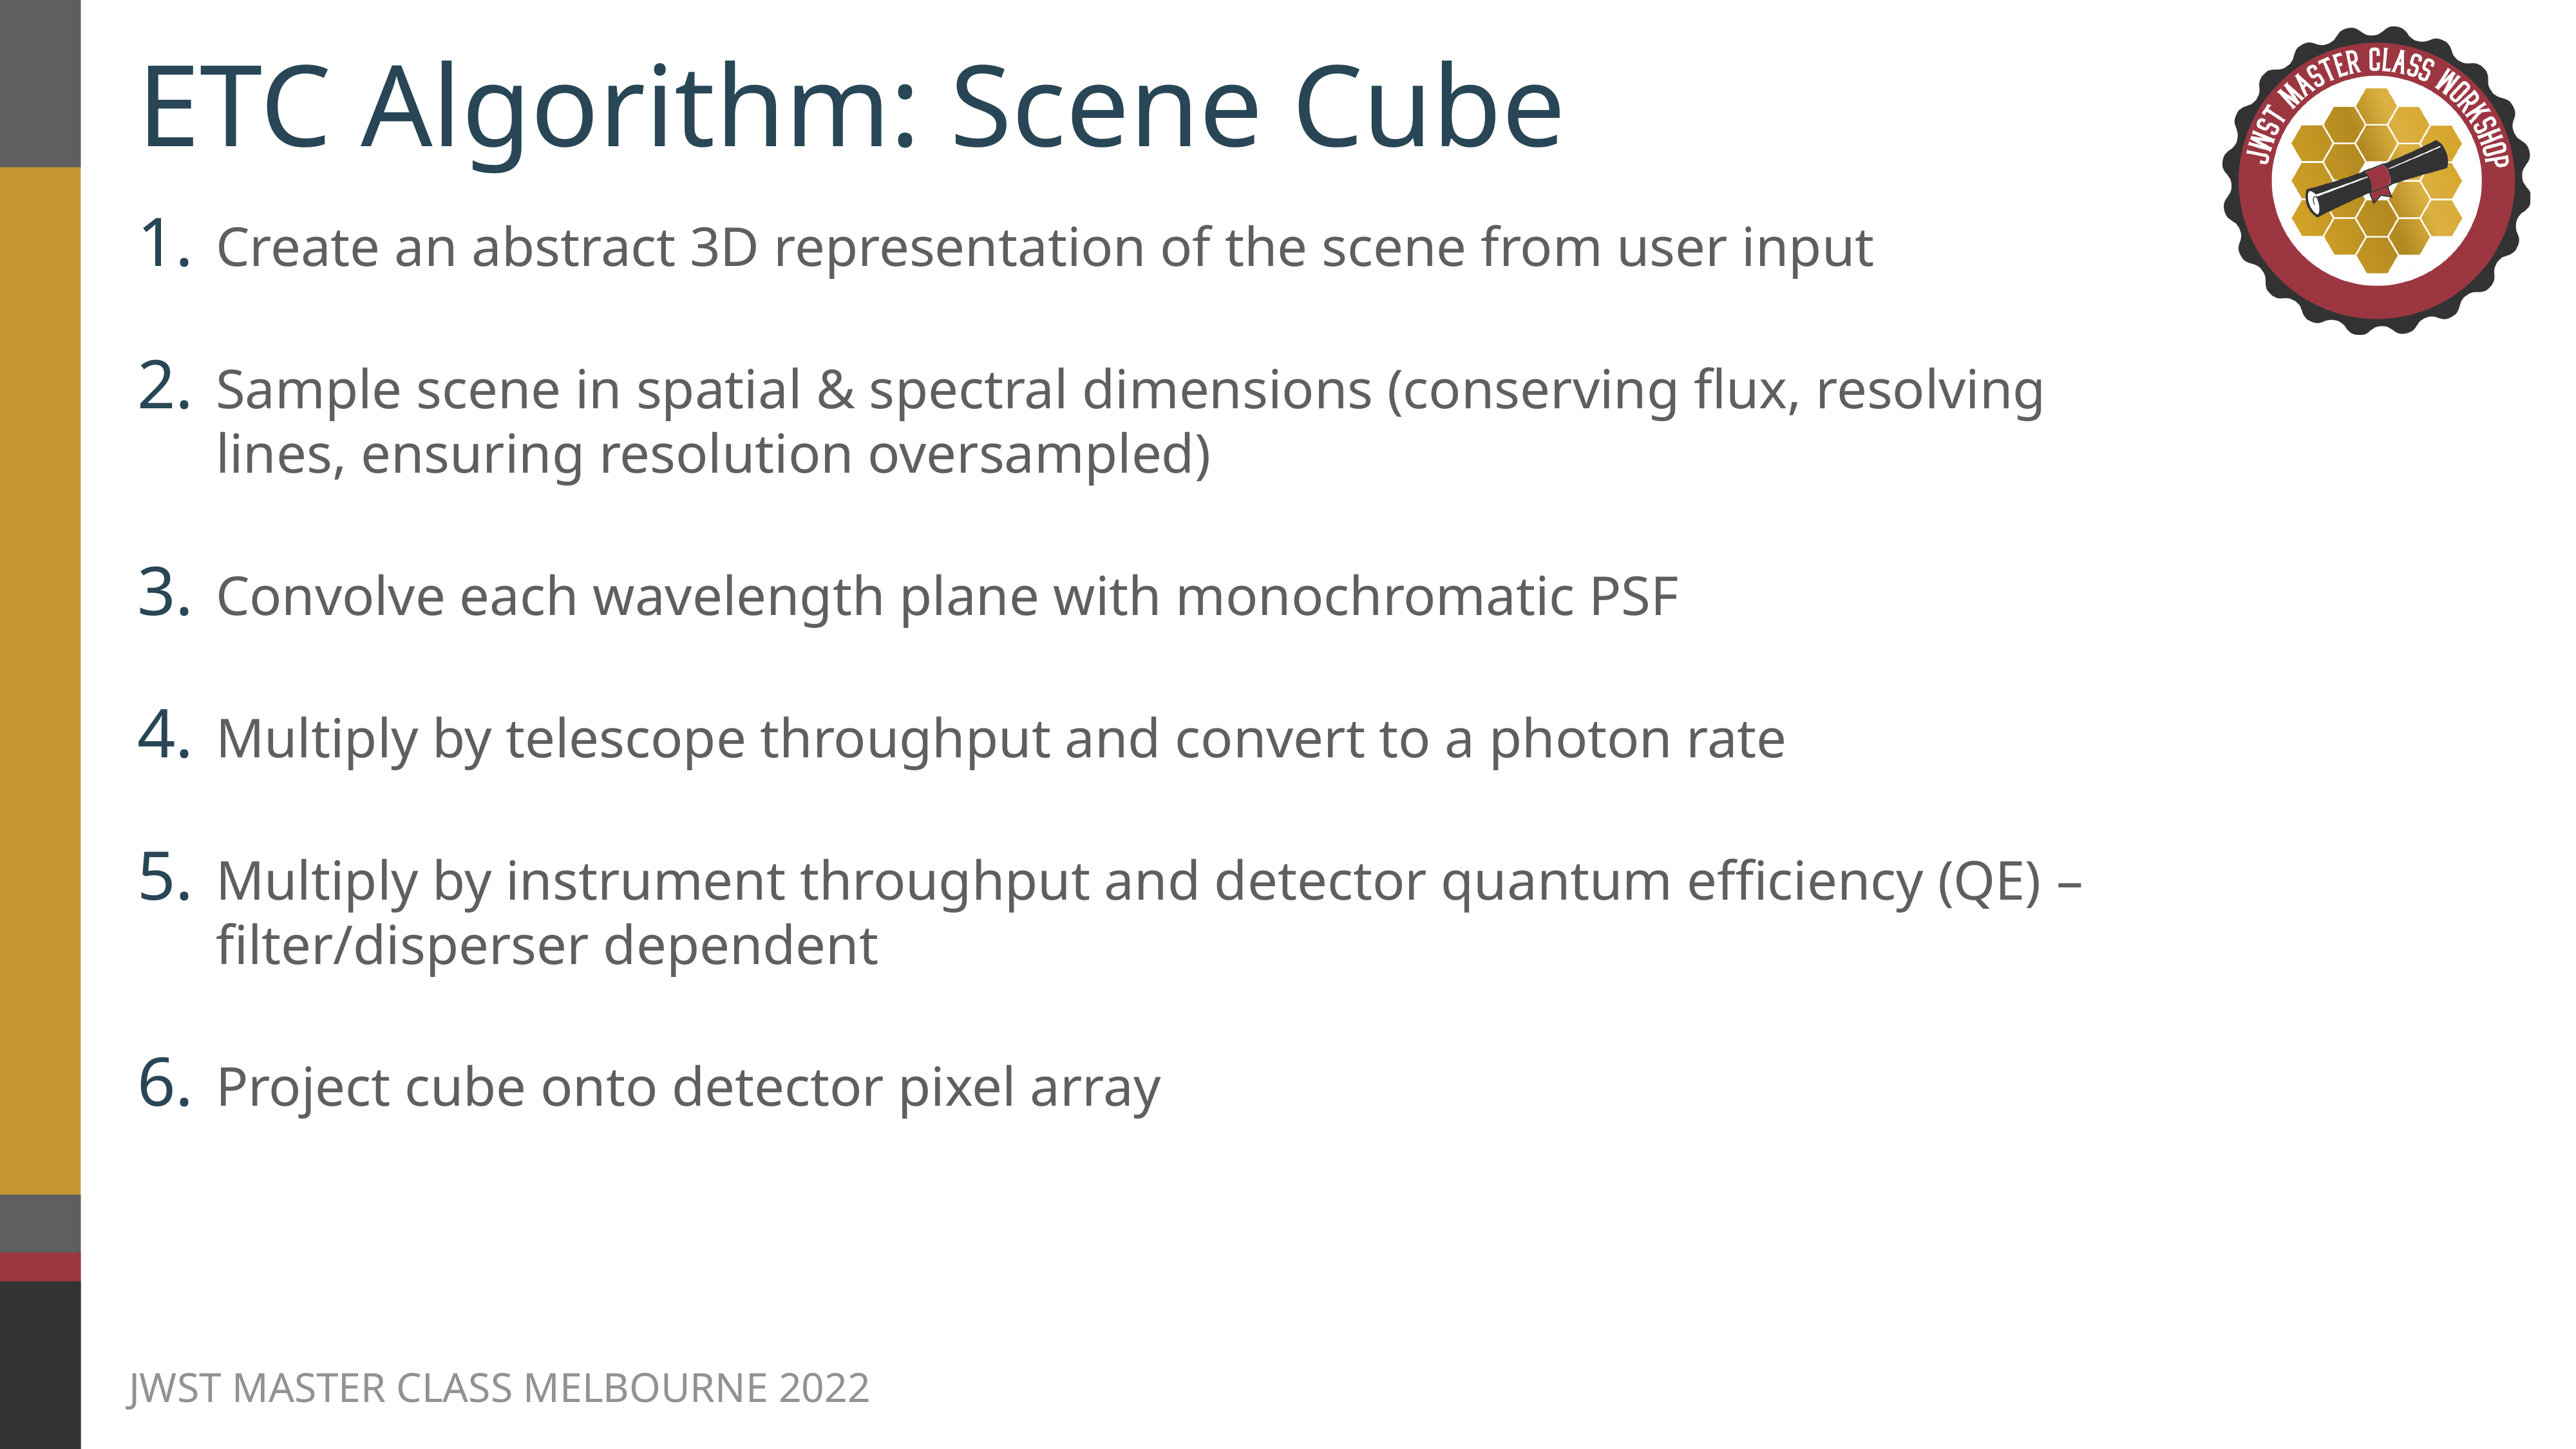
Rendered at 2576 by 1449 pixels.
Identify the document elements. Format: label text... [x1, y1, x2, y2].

title ETC Algorithm: Scene Cube [131, 17, 2172, 186]
picture [2222, 26, 2531, 335]
list Create an abstract 3D representation of the scene from user input Sample scene in spatial & spectral dimensions (conserving flux, resolving lines, ensuring resolution oversampled) Convolve each wavelength plane with monochromatic PSF Multiply by telescope throughput and convert to a photon rate Multiply by instrument throughput and detector quantum efficiency (QE) – filter/disperser dependent Project cube onto detector pixel array [131, 207, 2172, 1190]
